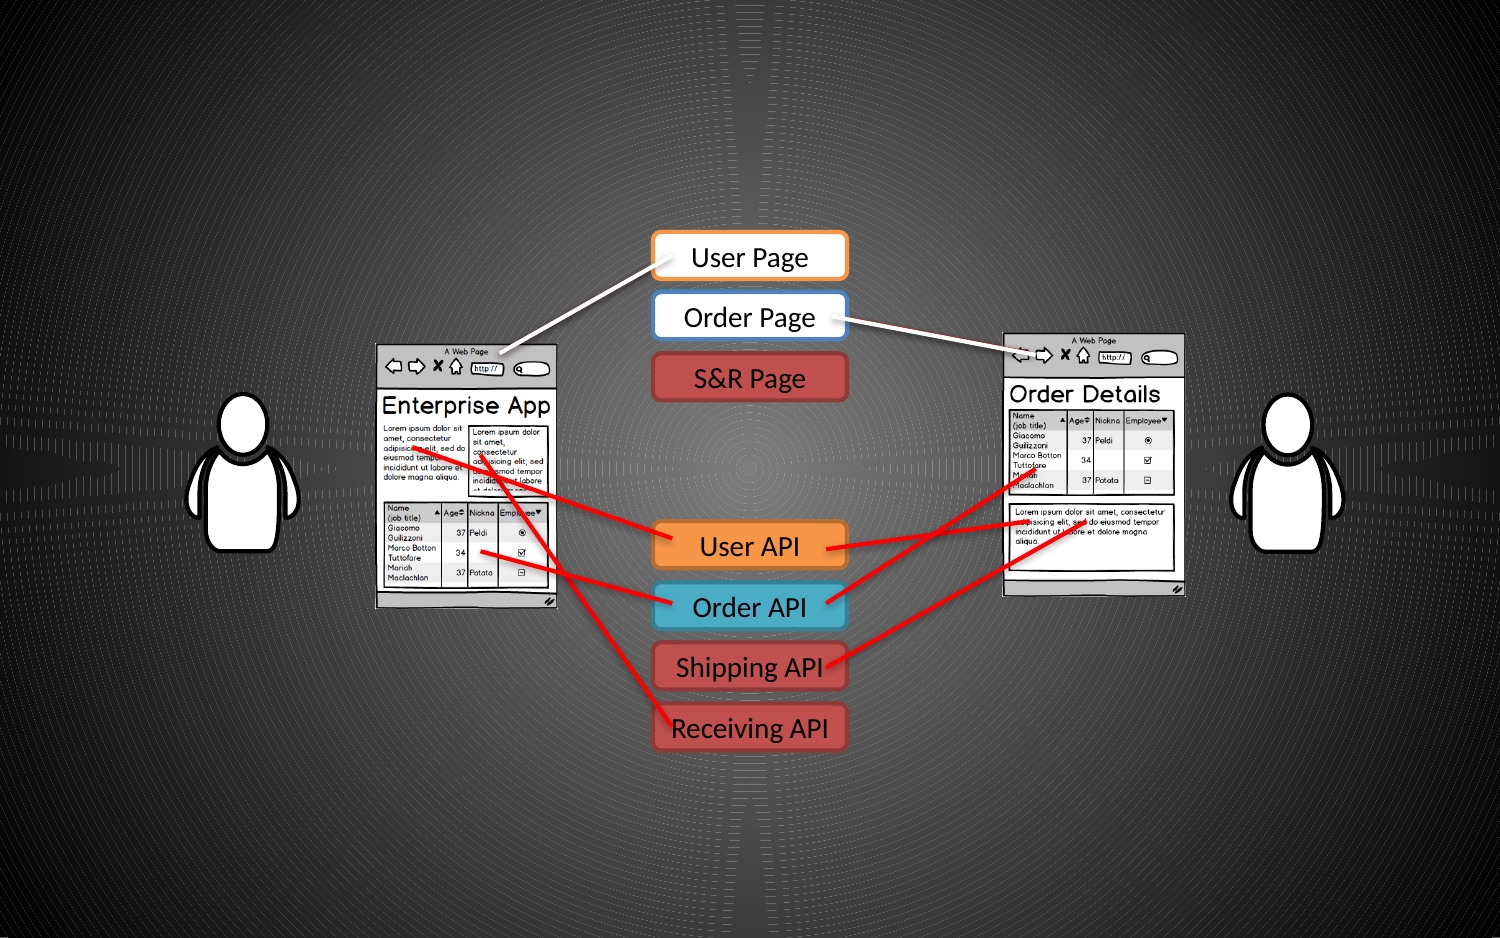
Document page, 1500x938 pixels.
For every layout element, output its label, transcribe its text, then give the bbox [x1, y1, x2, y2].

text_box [411, 446, 673, 539]
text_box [480, 612, 673, 727]
text_box User Page [650, 229, 850, 282]
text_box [480, 545, 673, 550]
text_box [825, 314, 1350, 668]
text_box User API [677, 519, 819, 571]
text_box Order API [677, 580, 820, 632]
text_box Order Page [678, 289, 850, 342]
text_box S&R Page [650, 351, 820, 403]
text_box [499, 255, 673, 354]
picture [374, 343, 559, 609]
text_box Receiving API [650, 701, 850, 753]
text_box Shipping API [677, 640, 850, 692]
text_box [825, 468, 1036, 604]
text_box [480, 551, 673, 604]
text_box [180, 393, 305, 552]
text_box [831, 316, 1036, 356]
